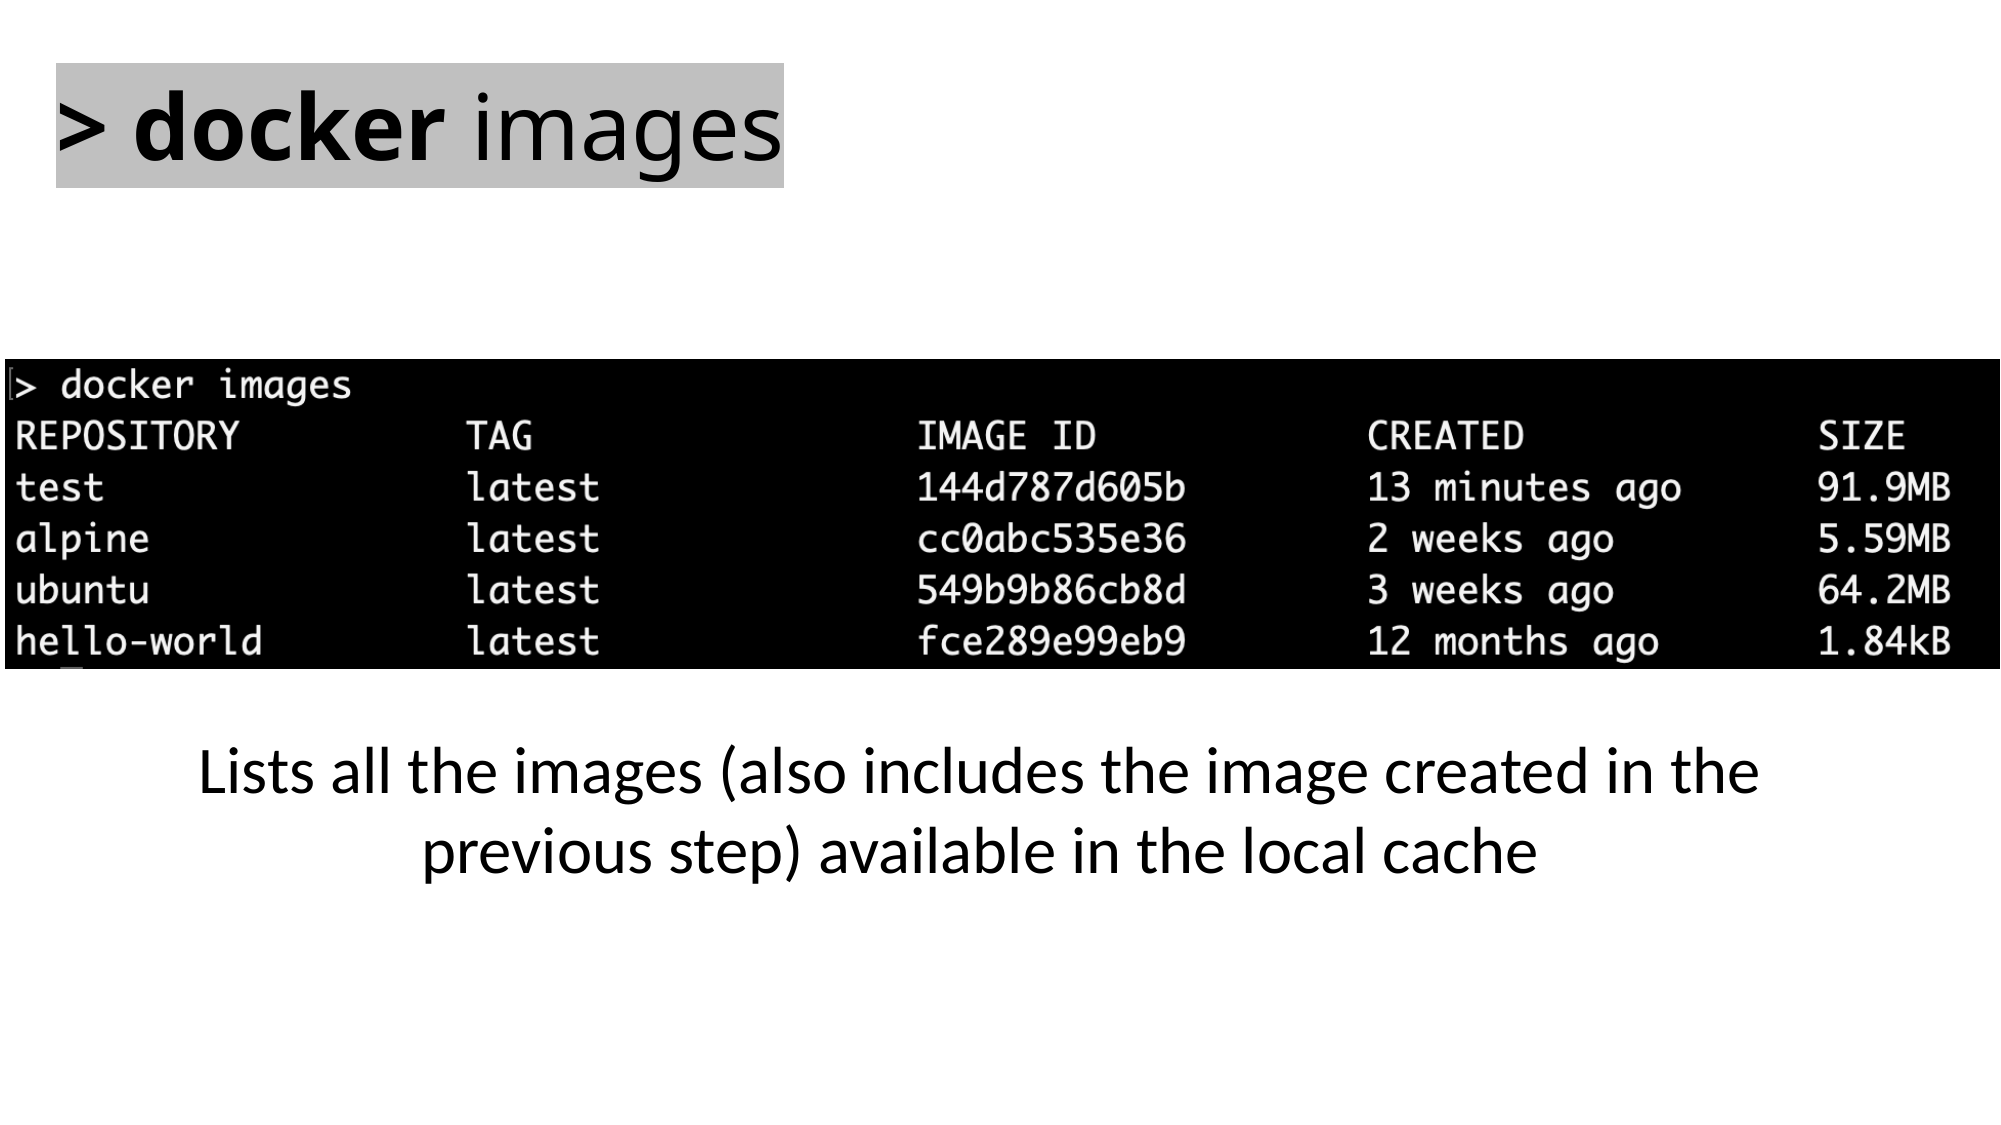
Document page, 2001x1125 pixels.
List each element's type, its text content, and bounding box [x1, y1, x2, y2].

title > docker images [41, 59, 1767, 202]
picture [5, 359, 2000, 670]
text_box Lists all the images (also includes the image created in the previous step) available in the local cache [101, 719, 1859, 895]
